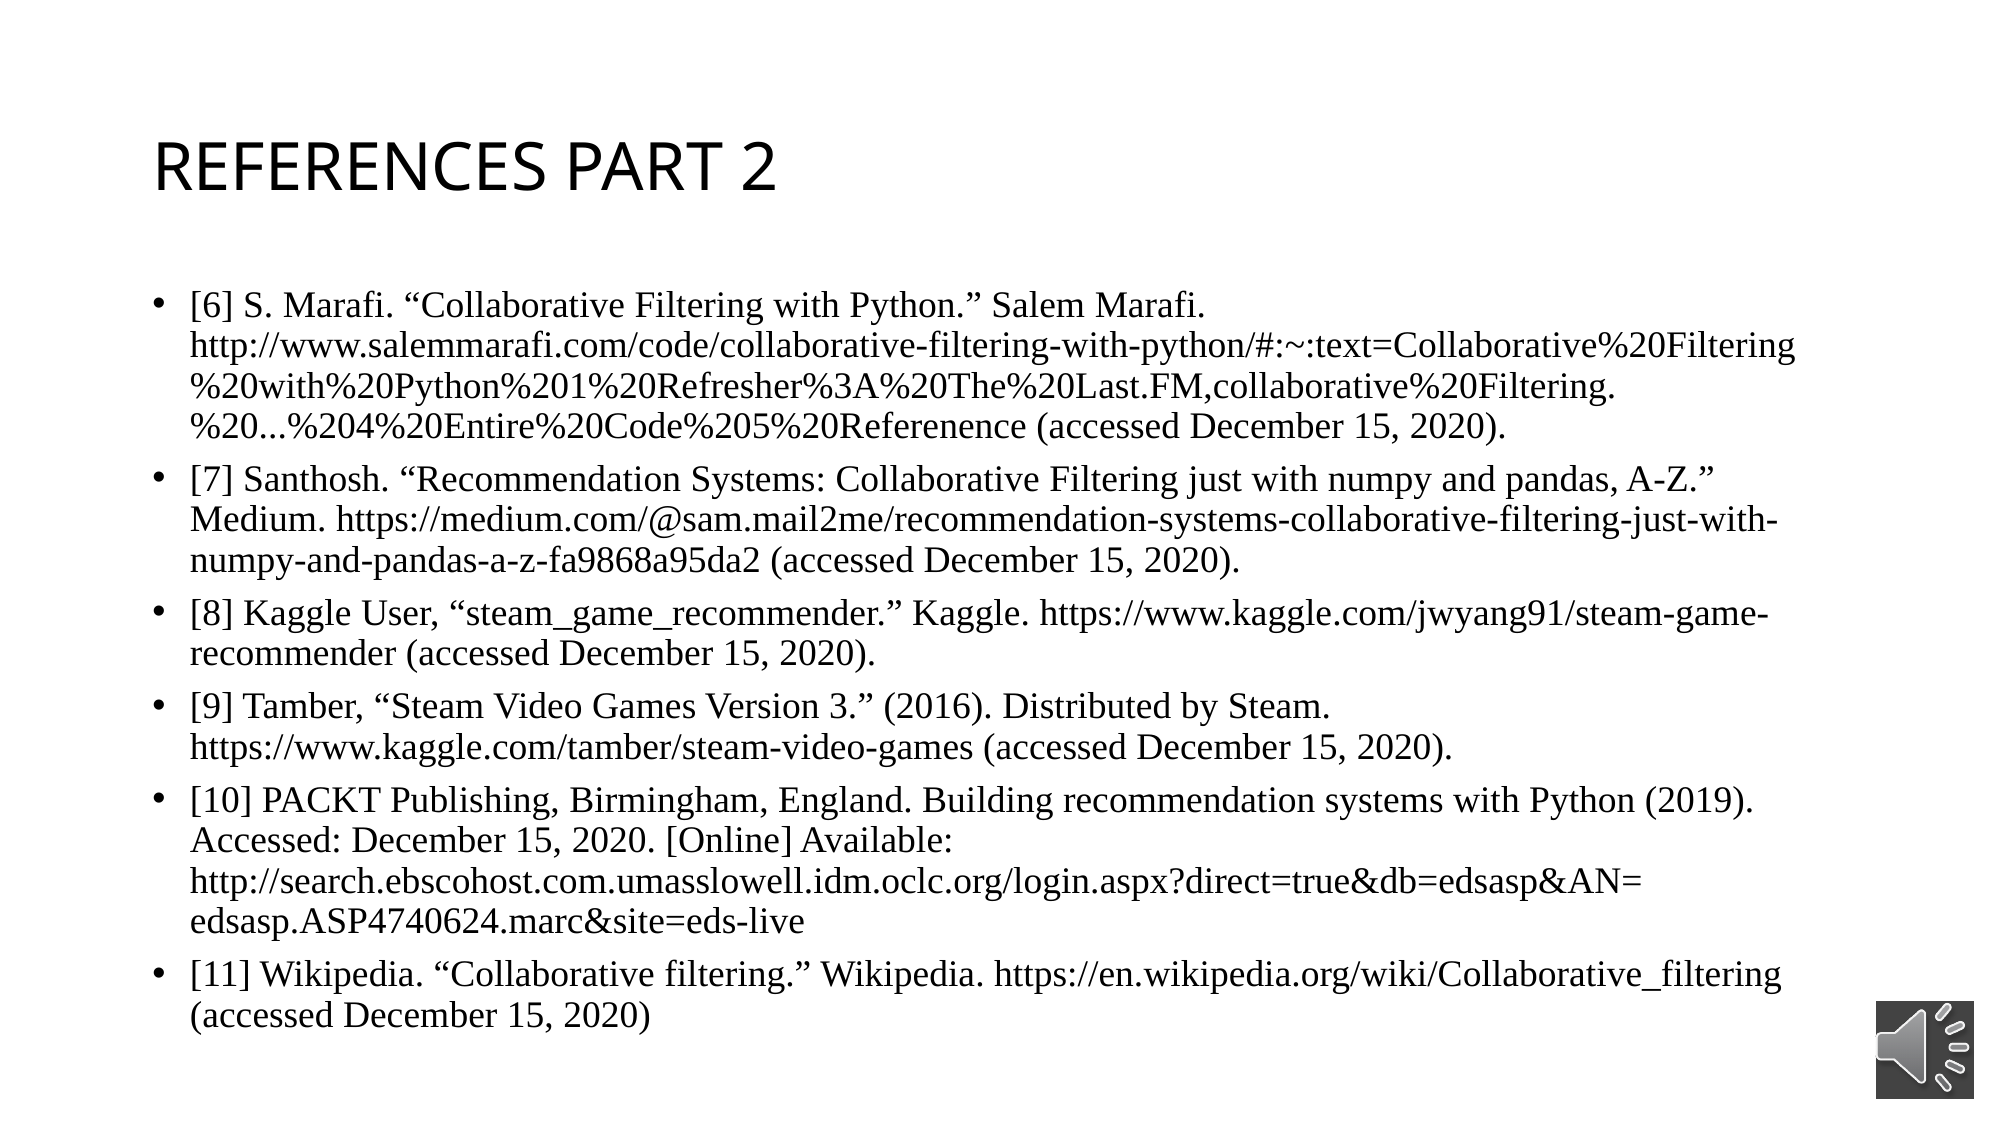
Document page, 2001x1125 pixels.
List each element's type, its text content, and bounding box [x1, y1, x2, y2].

list [6] S. Marafi. “Collaborative Filtering with Python.” Salem Marafi. http://www.salemmarafi.com/code/collaborative-filtering-with-python/#:~:text=Collaborative%20Filtering%20with%20Python%201%20Refresher%3A%20The%20Last.FM,collaborative%20Filtering.%20...%204%20Entire%20Code%205%20Referenence (accessed December 15, 2020). [7] Santhosh. “Recommendation Systems: Collaborative Filtering just with numpy and pandas, A-Z.” Medium. https://medium.com/@sam.mail2me/recommendation-systems-collaborative-filtering-just-with-numpy-and-pandas-a-z-fa9868a95da2 (accessed December 15, 2020). [8] Kaggle User, “steam_game_recommender.” Kaggle. https://www.kaggle.com/jwyang91/steam-game-recommender (accessed December 15, 2020). [9] Tamber, “Steam Video Games Version 3.” (2016). Distributed by Steam. https://www.kaggle.com/tamber/steam-video-games (accessed December 15, 2020). [10] PACKT Publishing, Birmingham, England. Building recommendation systems with Python (2019). Accessed: December 15, 2020. [Online] Available: http://search.ebscohost.com.umasslowell.idm.oclc.org/login.aspx?direct=true&db=edsasp&AN= edsasp.ASP4740624.marc&site=eds-live [11] Wikipedia. “Collaborative filtering.” Wikipedia. https://en.wikipedia.org/wiki/Collaborative_filtering (accessed December 15, 2020) [137, 277, 1863, 1066]
title REFERENCES PART 2 [137, 59, 1863, 277]
picture [1874, 999, 1975, 1100]
